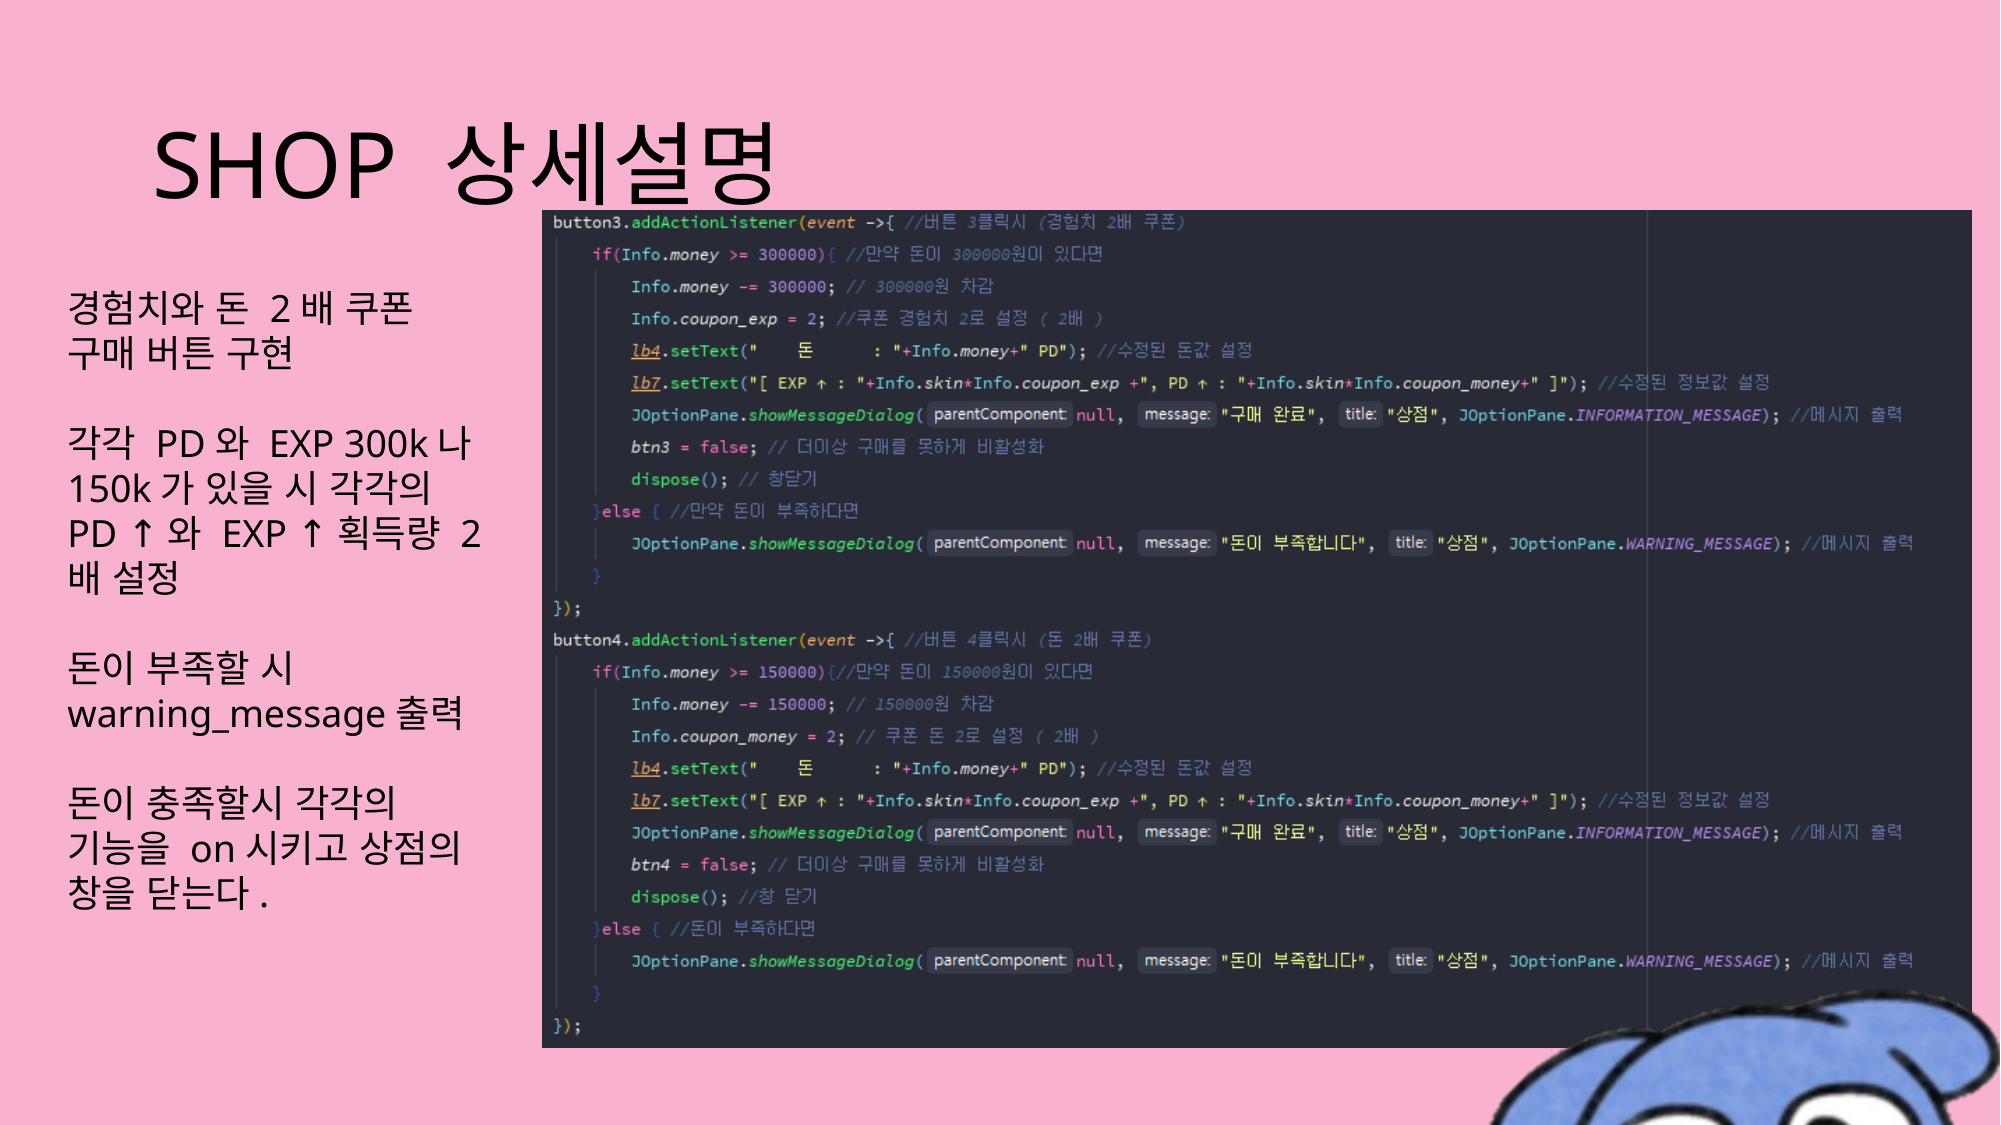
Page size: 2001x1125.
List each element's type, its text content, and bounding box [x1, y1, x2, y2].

text_box 경험치와 돈 2배 쿠폰 구매 버튼 구현 각각 PD와 EXP 300k나 150k가 있을 시 각각의 PD ↑와 EXP ↑획득량 2배 설정 돈이 부족할 시 warning_message출력 돈이 충족할시 각각의 기능을 on시키고 상점의 창을 닫는다. [52, 277, 508, 922]
picture [542, 210, 2000, 1125]
title SHOP 상세설명 [137, 59, 1863, 278]
text_box [0, 0, 2000, 1125]
